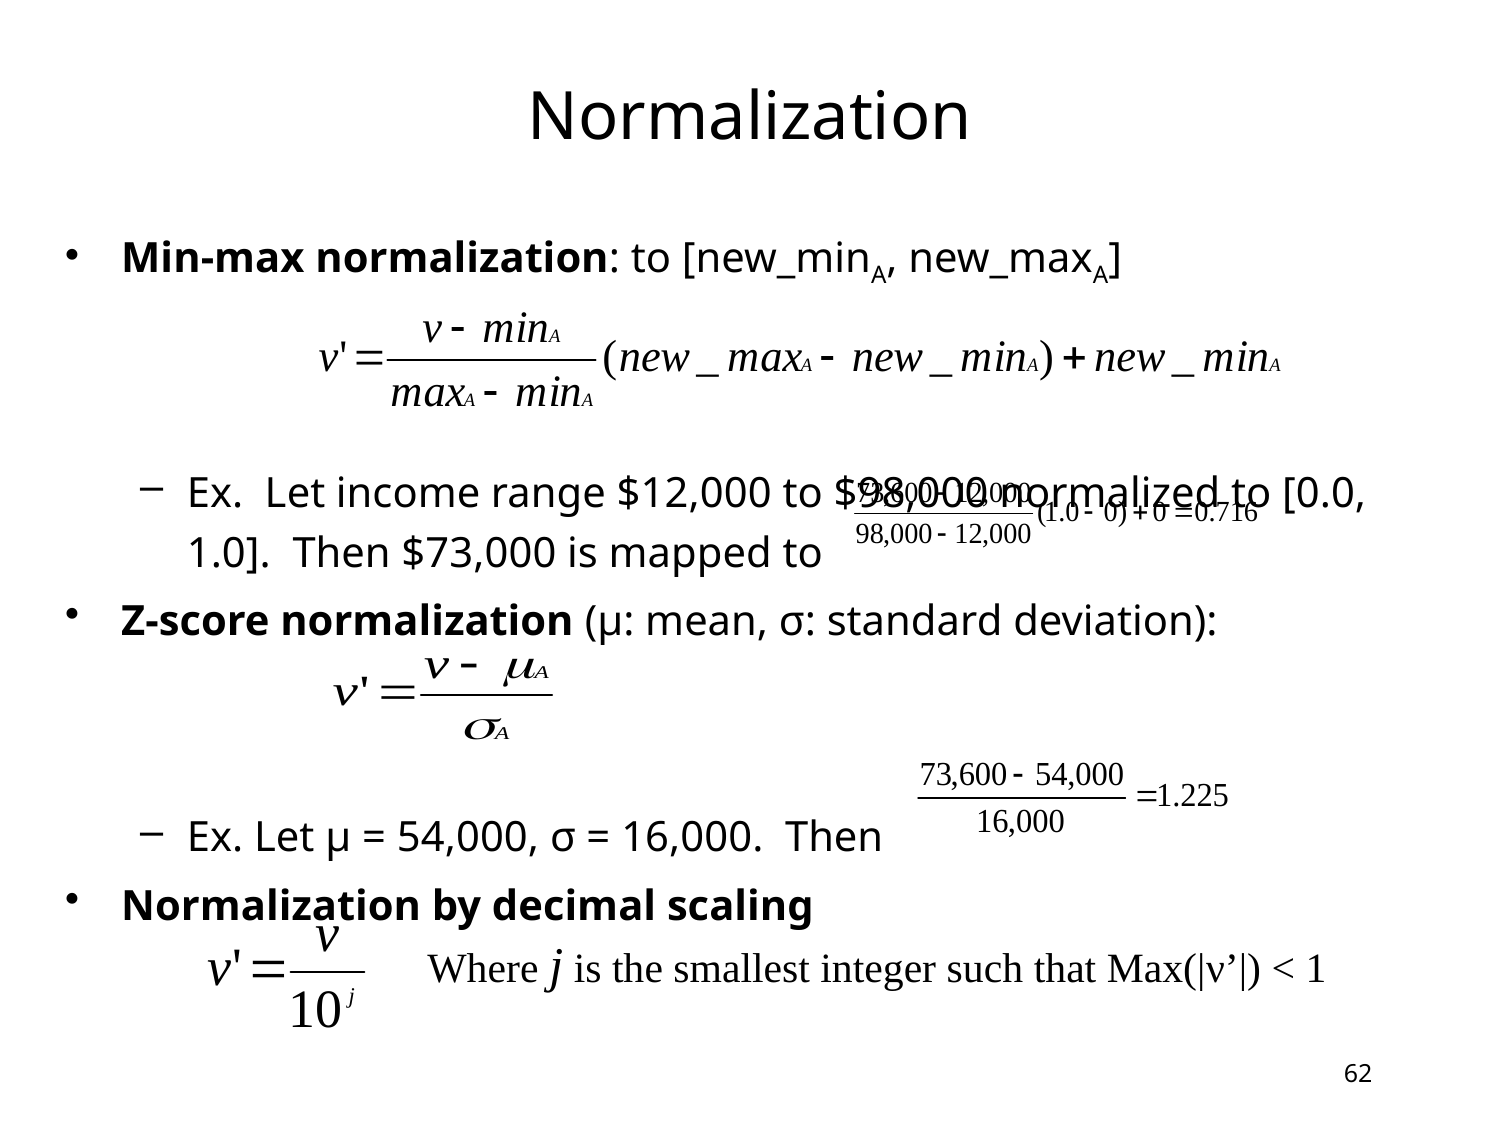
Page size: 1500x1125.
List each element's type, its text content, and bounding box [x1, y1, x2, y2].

title Normalization [0, 62, 1500, 163]
list Min-max normalization: to [new_minA, new_maxA] Ex. Let income range $12,000 to $98,000 normalized to [0.0, 1.0]. Then $73,000 is mapped to Z-score normalization (μ: mean, σ: standard deviation): Ex. Let μ = 54,000, σ = 16,000. Then Normalization by decimal scaling [50, 212, 1413, 1038]
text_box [199, 899, 376, 1040]
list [912, 753, 1233, 846]
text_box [312, 299, 1288, 417]
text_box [324, 637, 563, 750]
slide_number 62 [1074, 1049, 1388, 1101]
text_box Where j is the smallest integer such that Max(|ν’|) < 1 [412, 924, 1418, 1000]
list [849, 474, 1263, 556]
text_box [740, 544, 760, 581]
